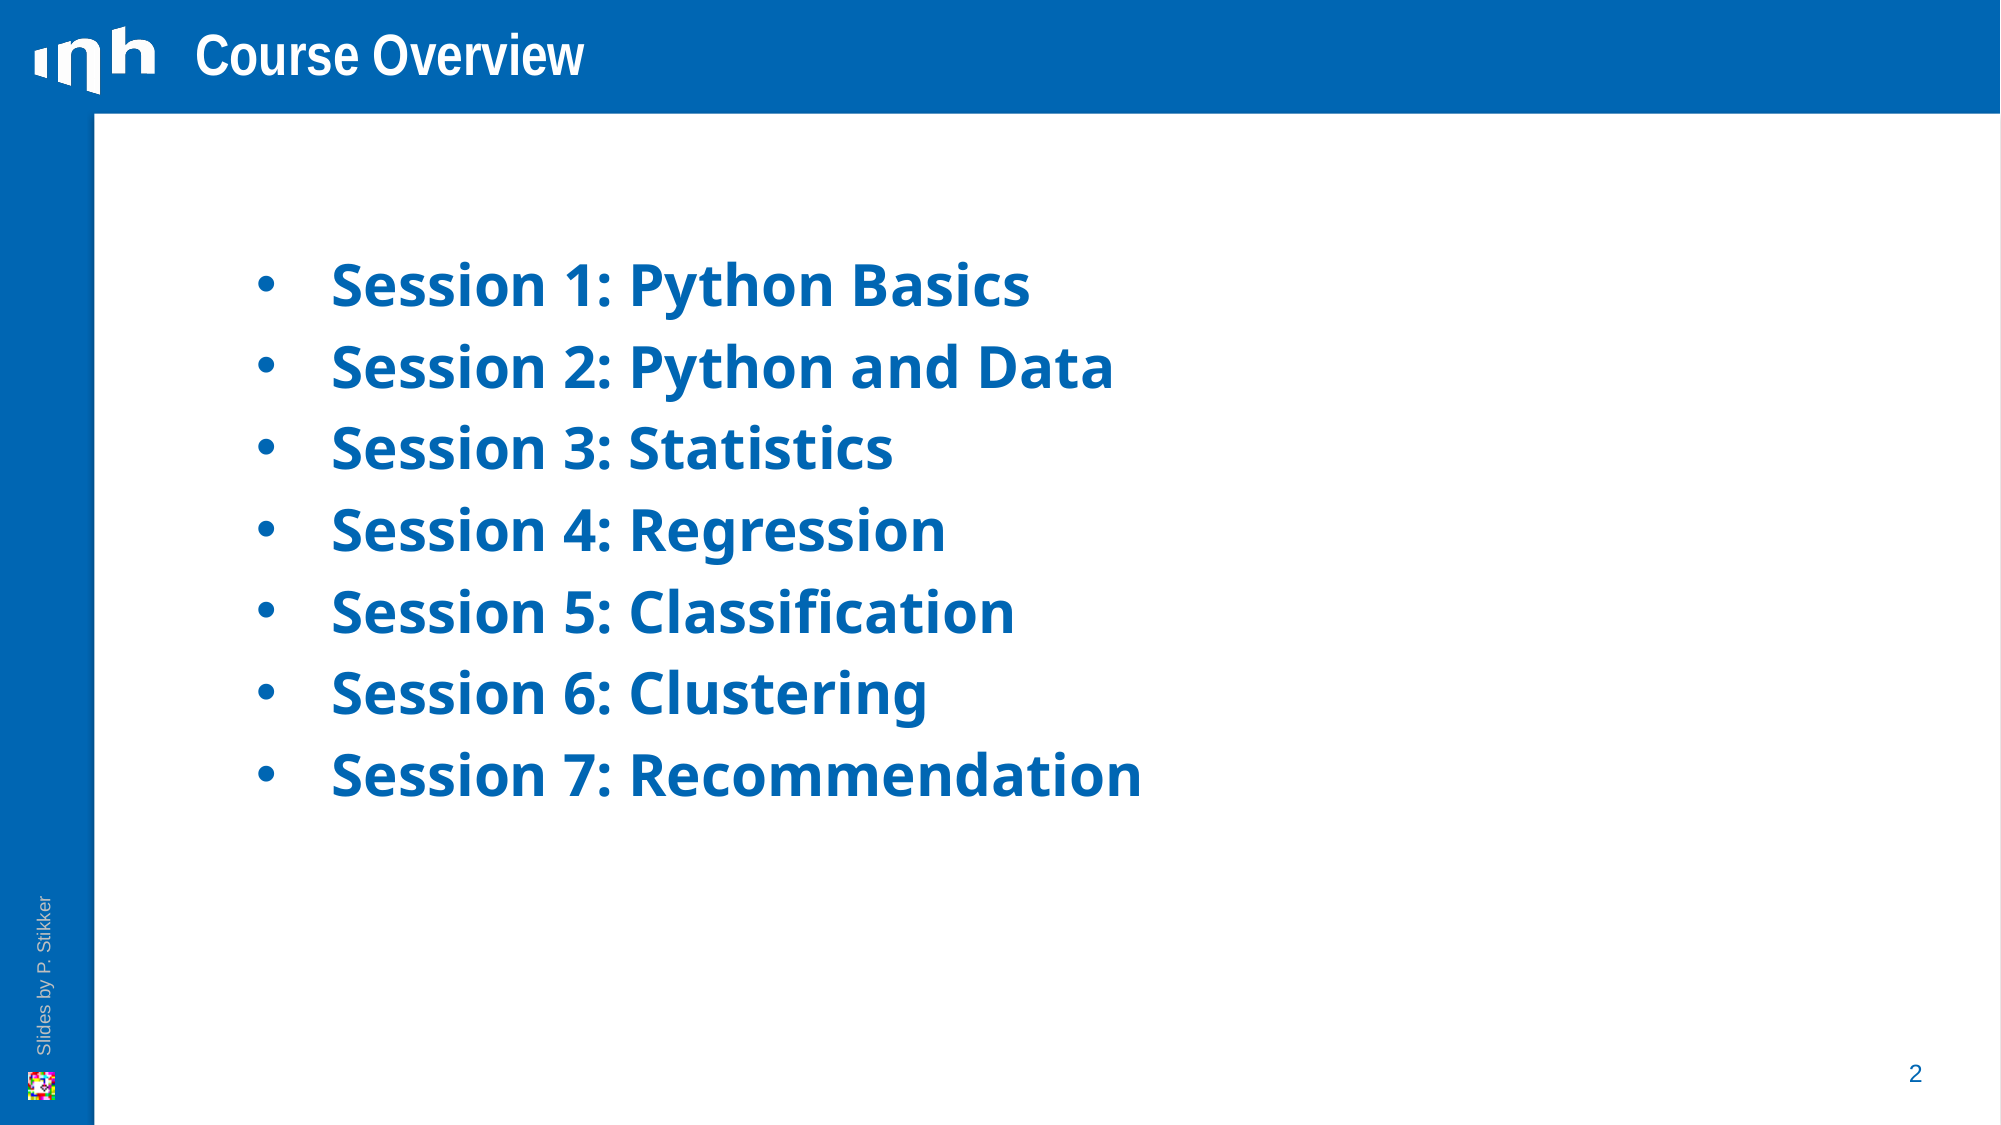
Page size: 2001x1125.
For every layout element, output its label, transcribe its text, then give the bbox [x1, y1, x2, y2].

slide_number 2 [1471, 1042, 1938, 1103]
picture [28, 1072, 55, 1100]
list Session 1: Python Basics Session 2: Python and Data Session 3: Statistics Session 4: Regression Session 5: Classification Session 6: Clustering Session 7: Recommendation [241, 240, 1229, 885]
title Course Overview [180, 9, 1868, 113]
picture [23, 7, 166, 114]
